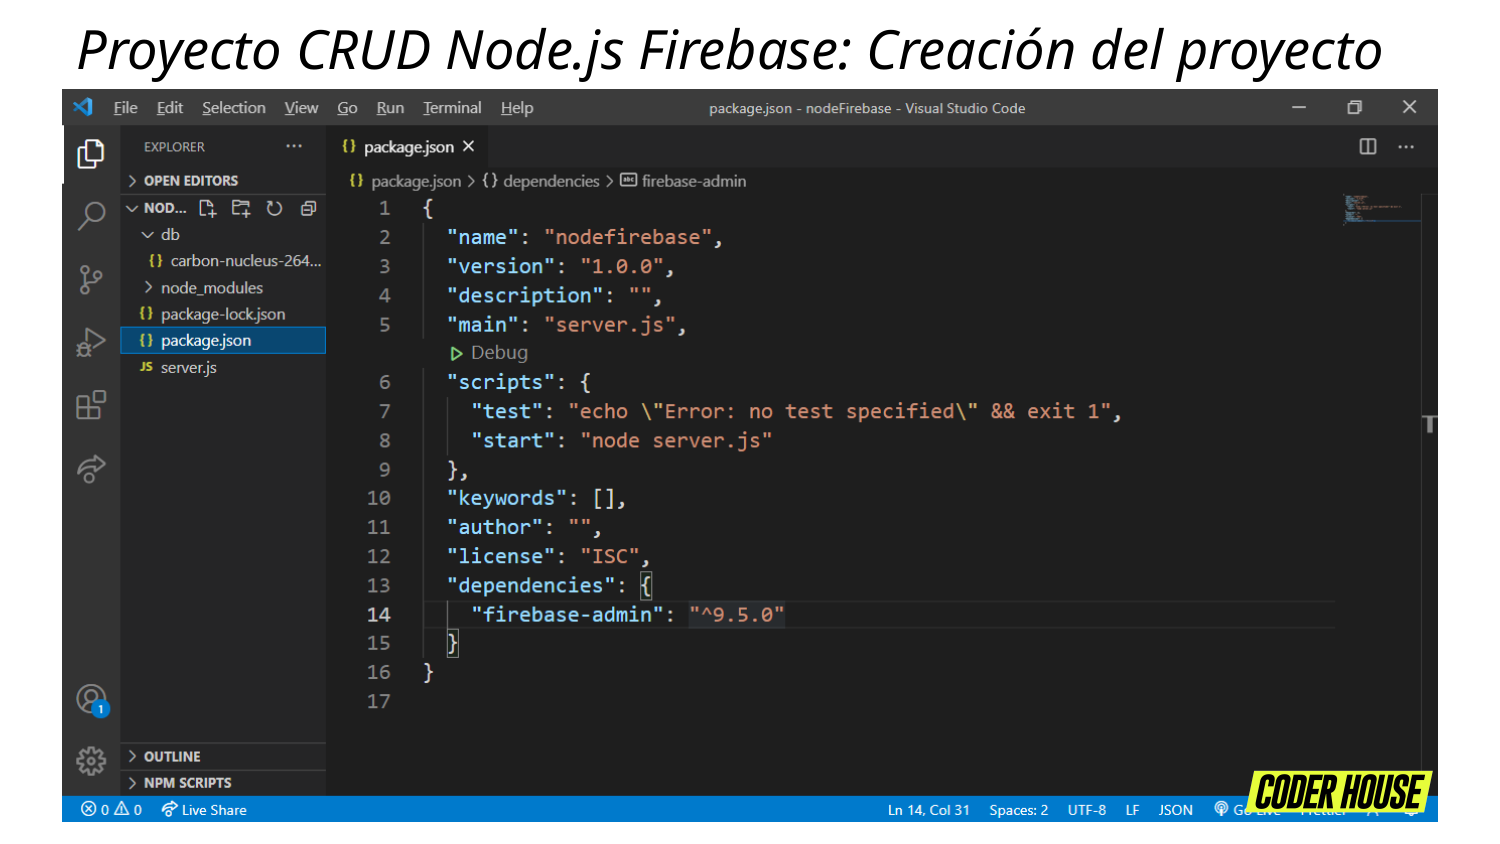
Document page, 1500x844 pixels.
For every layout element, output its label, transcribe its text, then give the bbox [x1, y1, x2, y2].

text_box Proyecto CRUD Node.js Firebase: Creación del proyecto [61, 0, 1437, 78]
picture [62, 89, 1438, 823]
